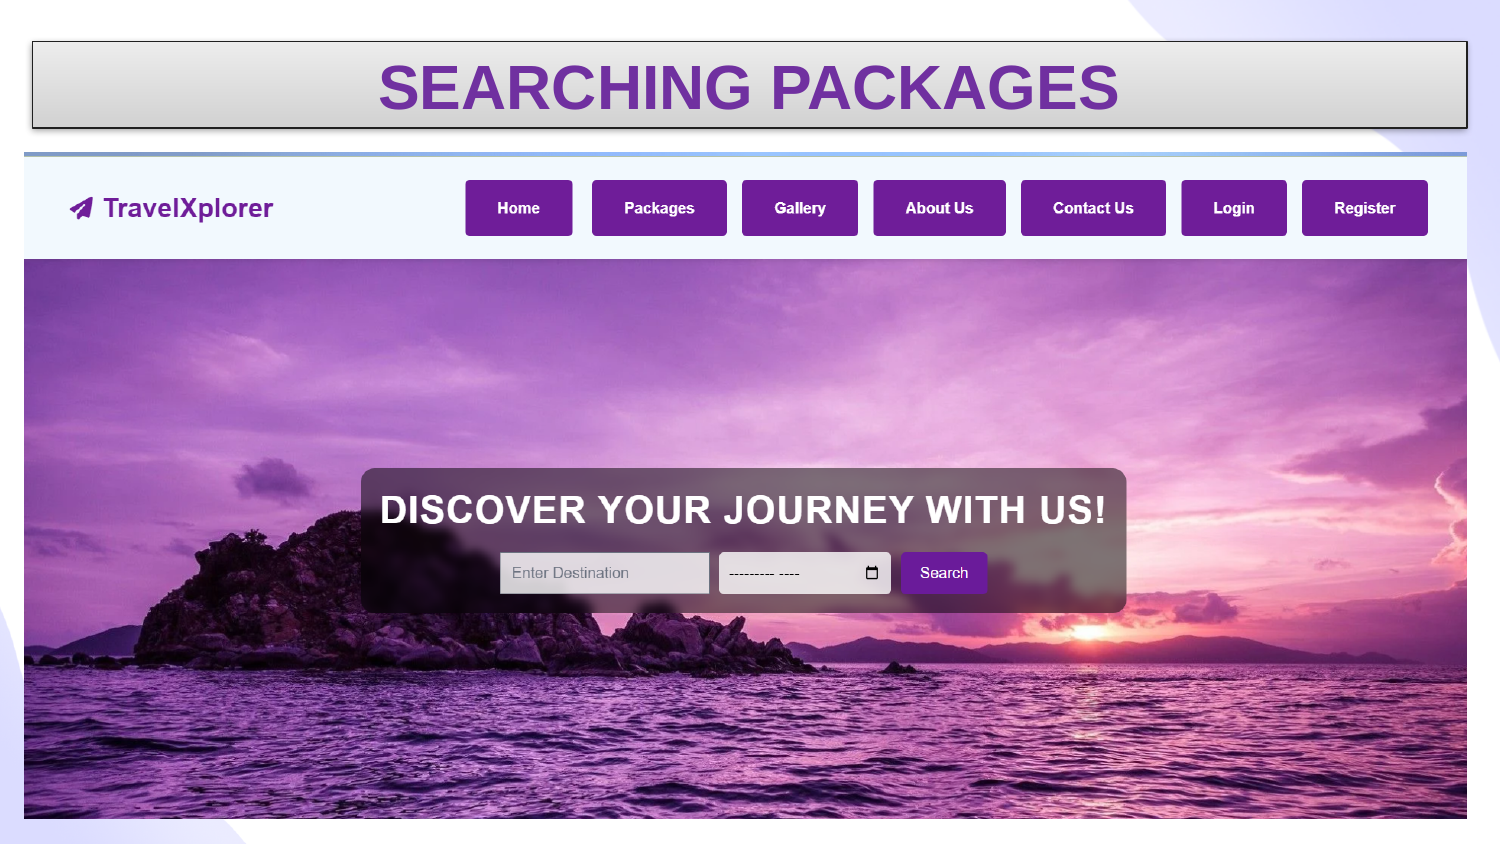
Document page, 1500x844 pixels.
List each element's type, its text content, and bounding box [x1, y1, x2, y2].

text_box SEARCHING PACKAGES [32, 41, 1053, 129]
picture [0, 0, 1500, 844]
